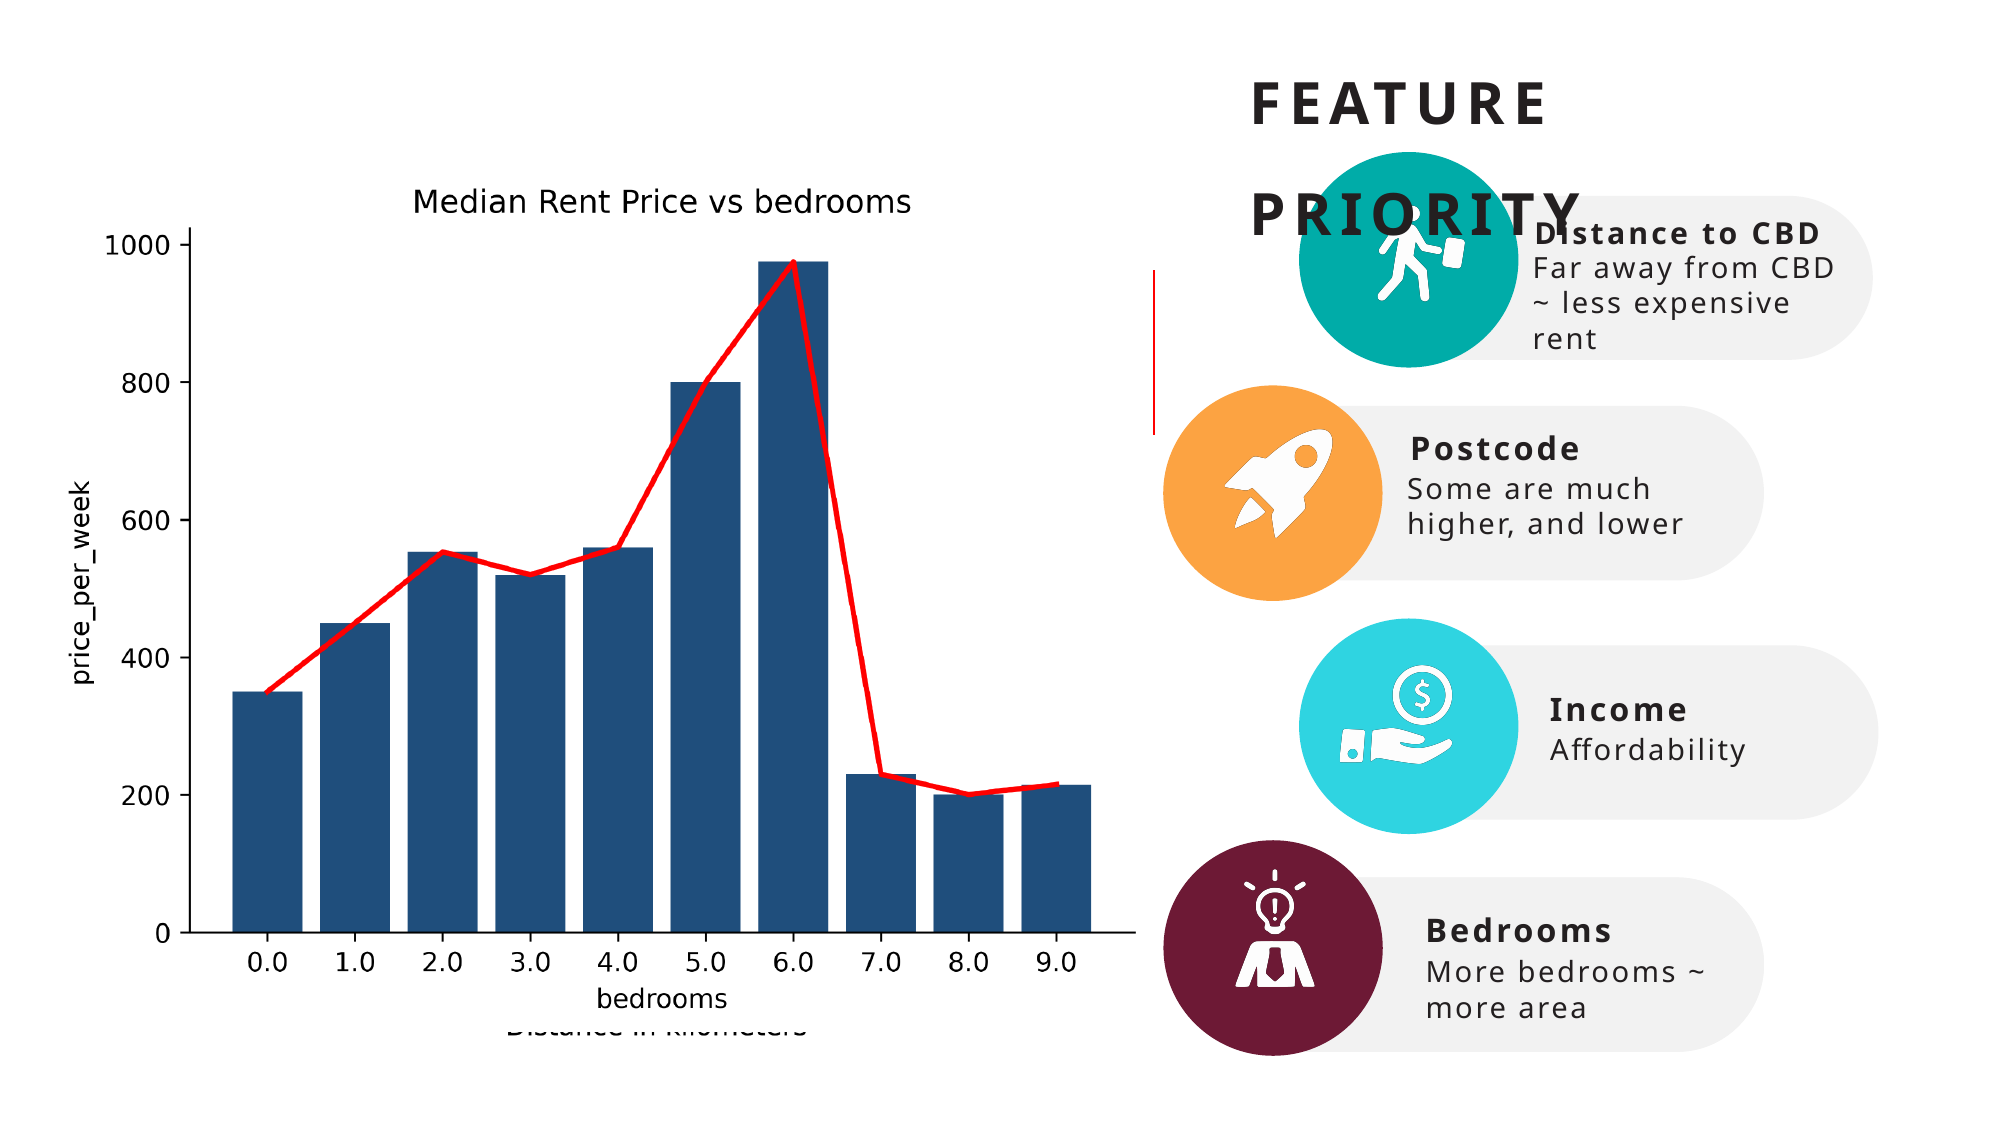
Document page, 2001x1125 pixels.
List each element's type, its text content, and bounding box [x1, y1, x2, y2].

text_box FEATURE PRIORITY [1249, 25, 1879, 247]
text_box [1163, 840, 1383, 1056]
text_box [1299, 151, 1519, 368]
picture [47, 169, 1156, 1060]
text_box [1383, 877, 1764, 1052]
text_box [1383, 405, 1764, 581]
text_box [1299, 618, 1519, 835]
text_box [1519, 195, 1873, 360]
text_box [1519, 645, 1879, 820]
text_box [1163, 385, 1383, 601]
